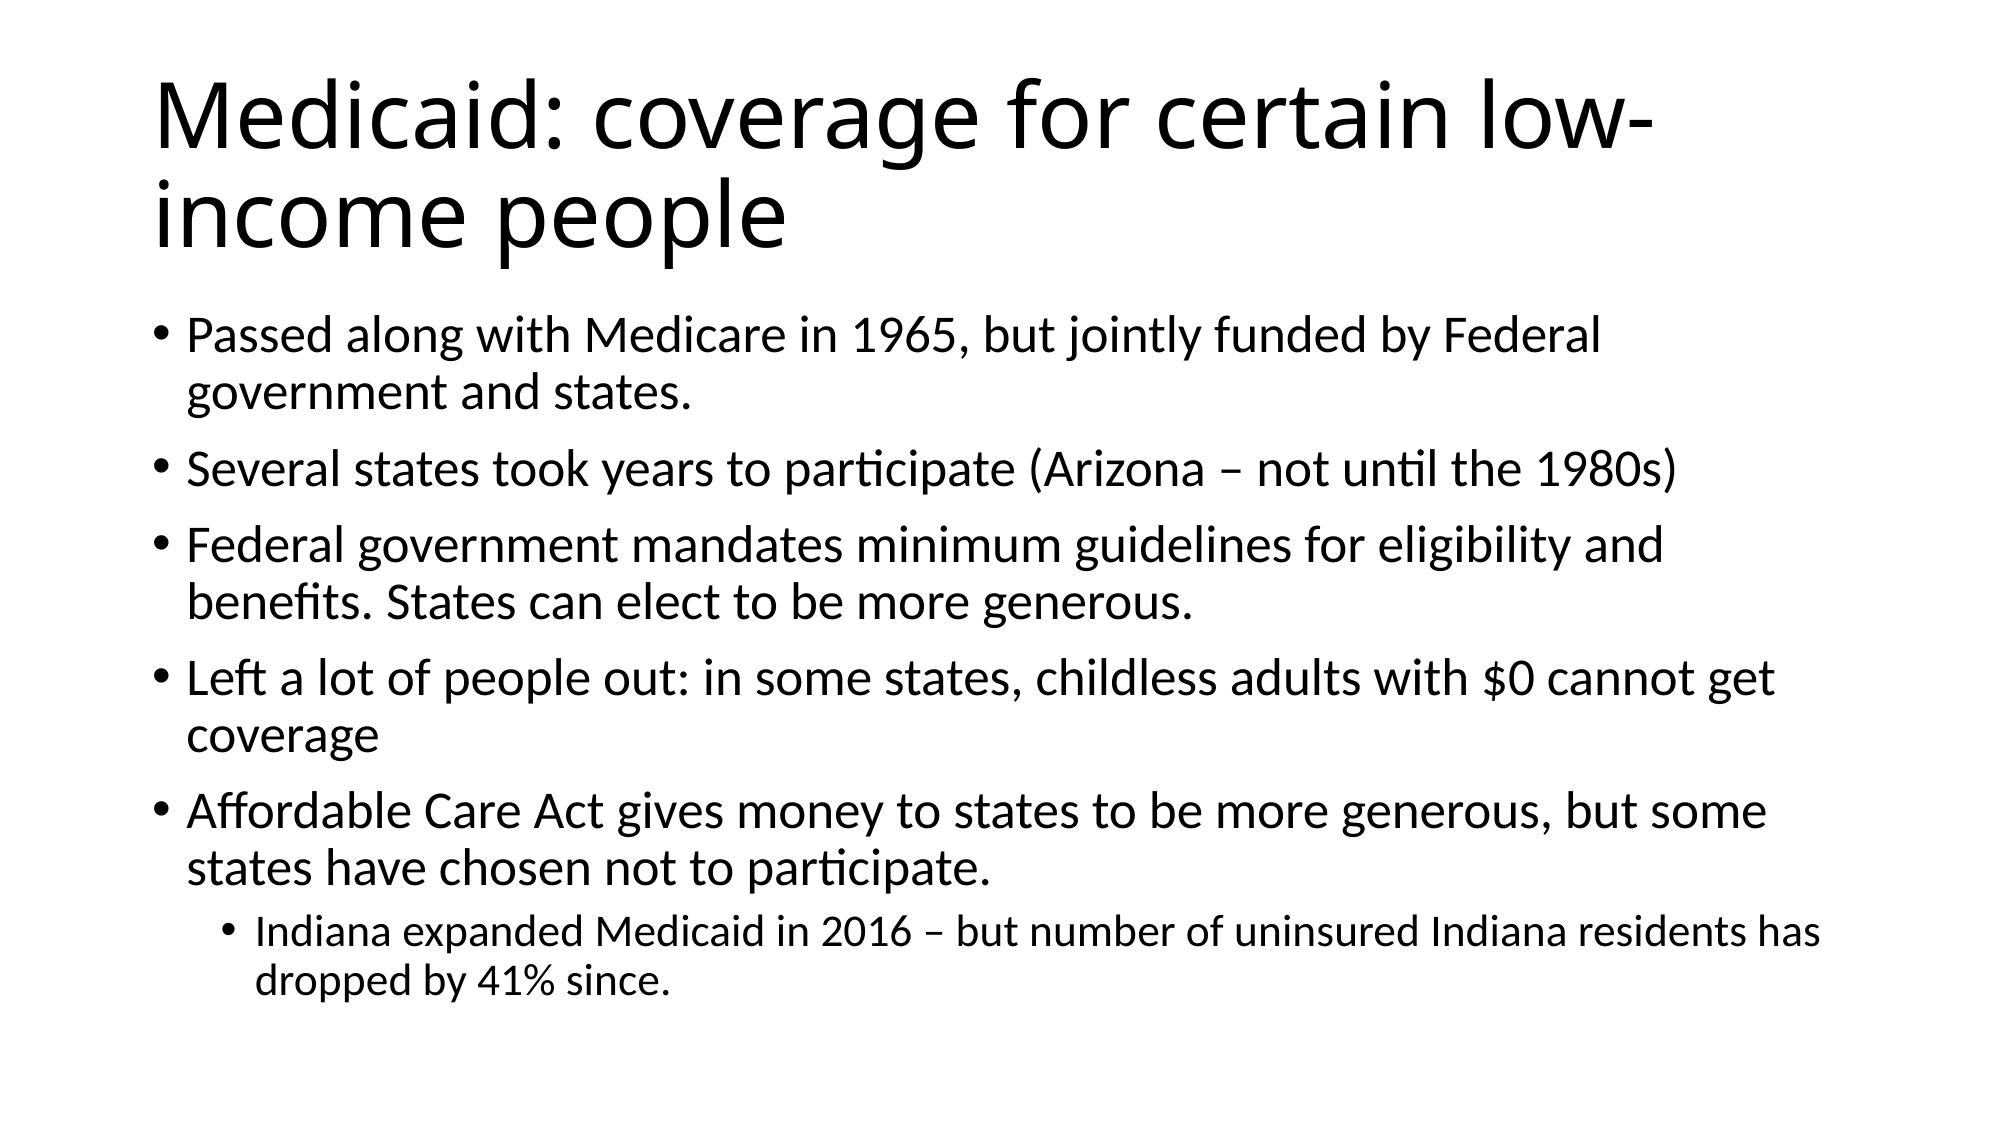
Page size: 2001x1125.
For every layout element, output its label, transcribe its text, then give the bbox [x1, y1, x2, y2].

title Medicaid: coverage for certain low-income people [137, 59, 1863, 278]
list Passed along with Medicare in 1965, but jointly funded by Federal government and states. Several states took years to participate (Arizona – not until the 1980s) Federal government mandates minimum guidelines for eligibility and benefits. States can elect to be more generous. Left a lot of people out: in some states, childless adults with $0 cannot get coverage Affordable Care Act gives money to states to be more generous, but some states have chosen not to participate. Indiana expanded Medicaid in 2016 – but number of uninsured Indiana residents has dropped by 41% since. [137, 299, 1863, 1014]
